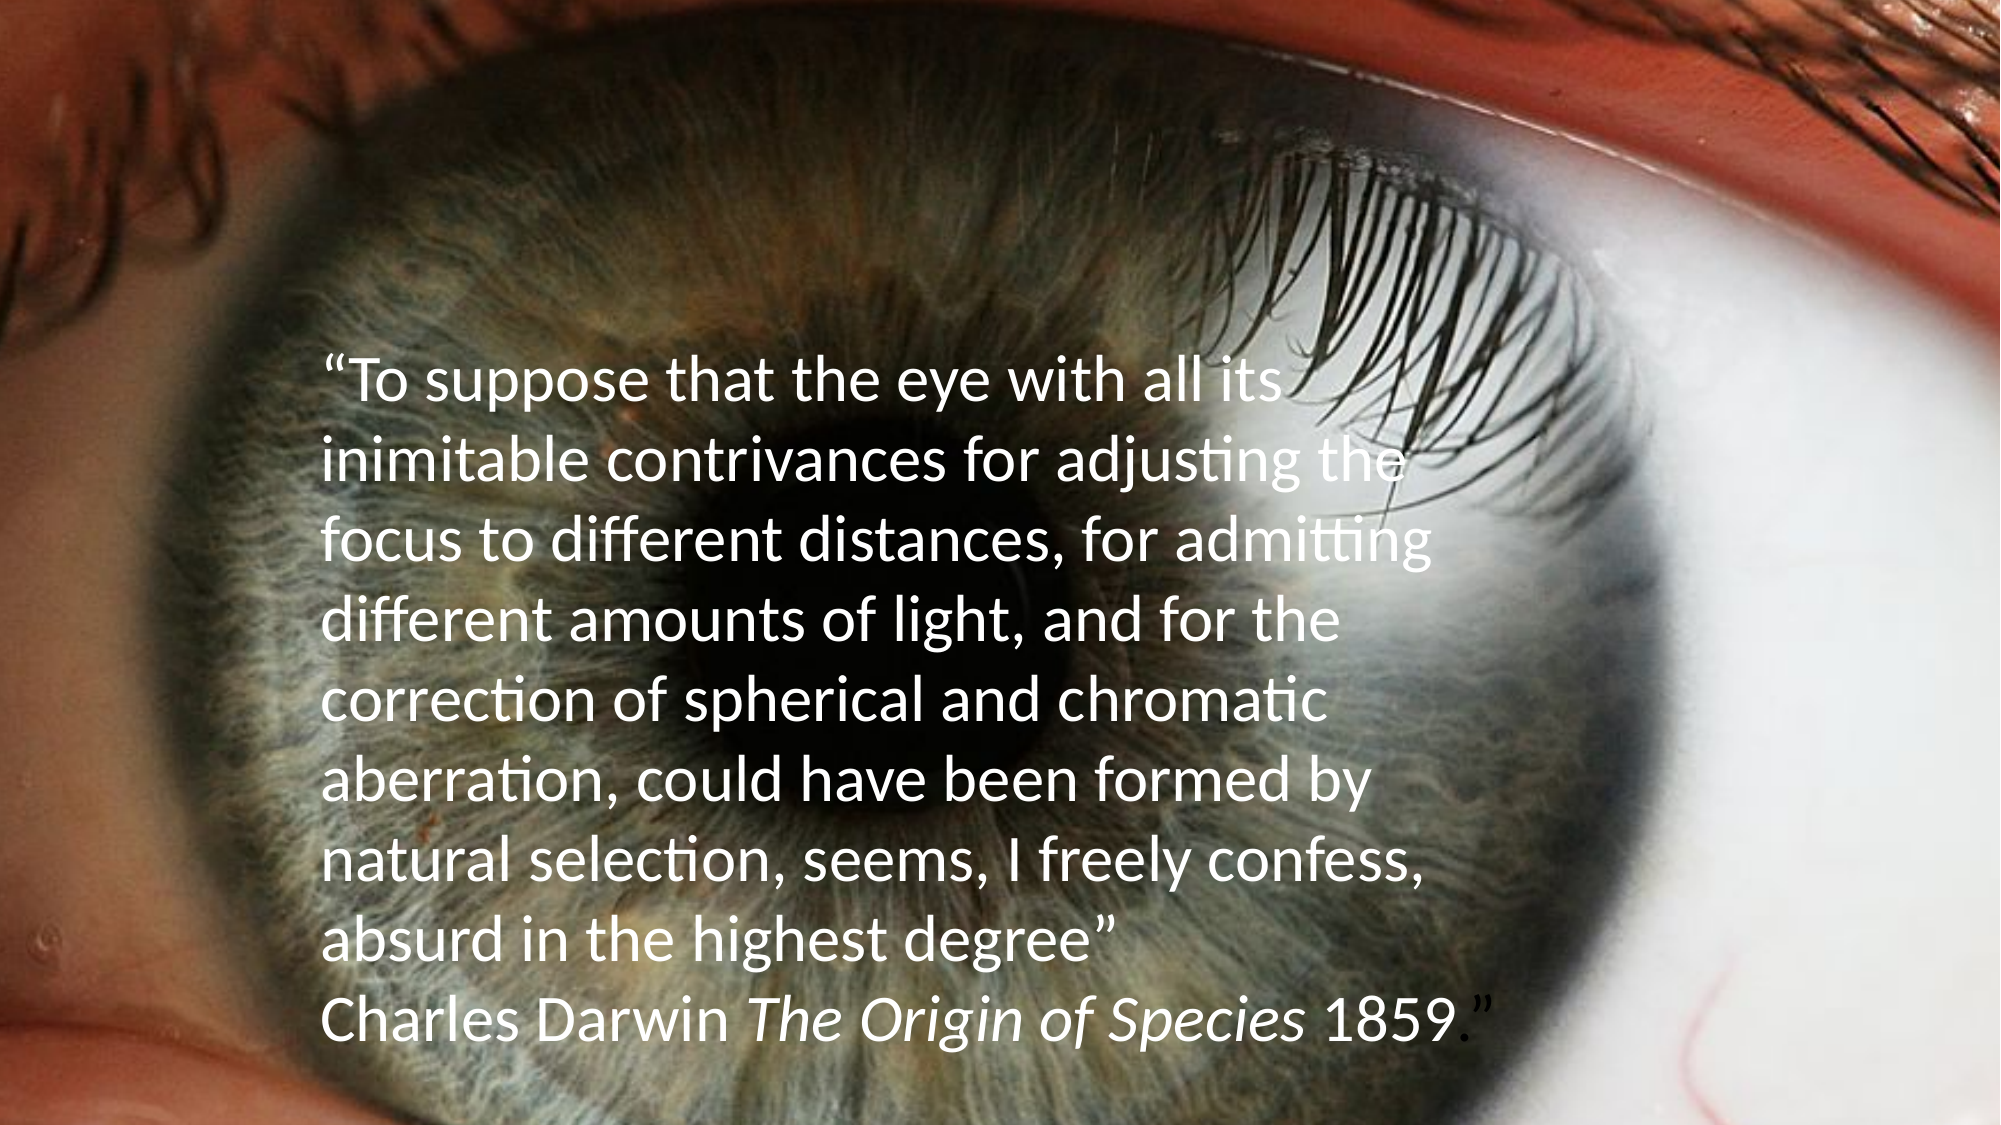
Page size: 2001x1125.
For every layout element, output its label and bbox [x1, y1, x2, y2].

list [0, 0, 2000, 1125]
